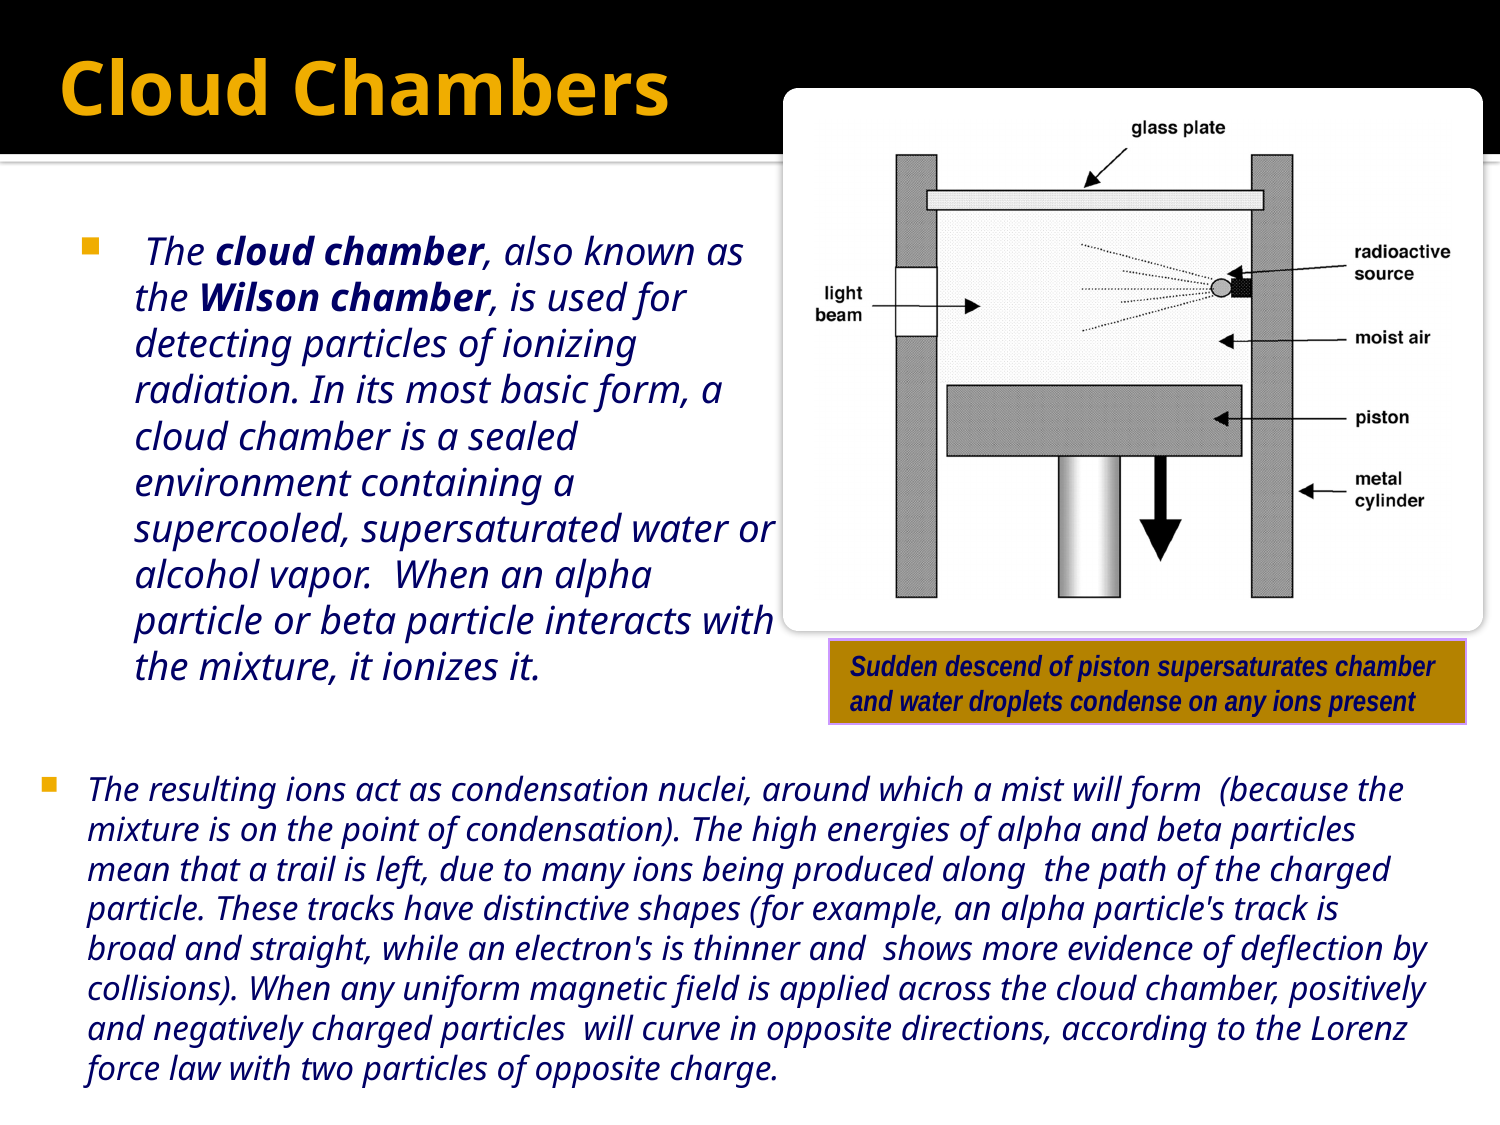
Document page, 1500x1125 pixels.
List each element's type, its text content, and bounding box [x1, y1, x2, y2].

title Cloud Chambers [43, 20, 1467, 150]
list The resulting ions act as condensation nuclei, around which a mist will form (because the mixture is on the point of condensation). The high energies of alpha and beta particles mean that a trail is left, due to many ions being produced along the path of the charged particle. These tracks have distinctive shapes (for example, an alpha particle's track is broad and straight, while an electron's is thinner and shows more evidence of deflection by collisions). When any uniform magnetic field is applied across the cloud chamber, positively and negatively charged particles will curve in opposite directions, according to the Lorenz force law with two particles of opposite charge. [12, 753, 1452, 1103]
picture [814, 118, 1452, 600]
text_box Sudden descend of piston supersaturates chamber and water droplets condense on any ions present [828, 639, 1467, 725]
list The cloud chamber, also known as the Wilson chamber, is used for detecting particles of ionizing radiation. In its most basic form, a cloud chamber is a sealed environment containing a supercooled, supersaturated water or alcohol vapor. When an alpha particle or beta particle interacts with the mixture, it ionizes it. [43, 166, 790, 702]
